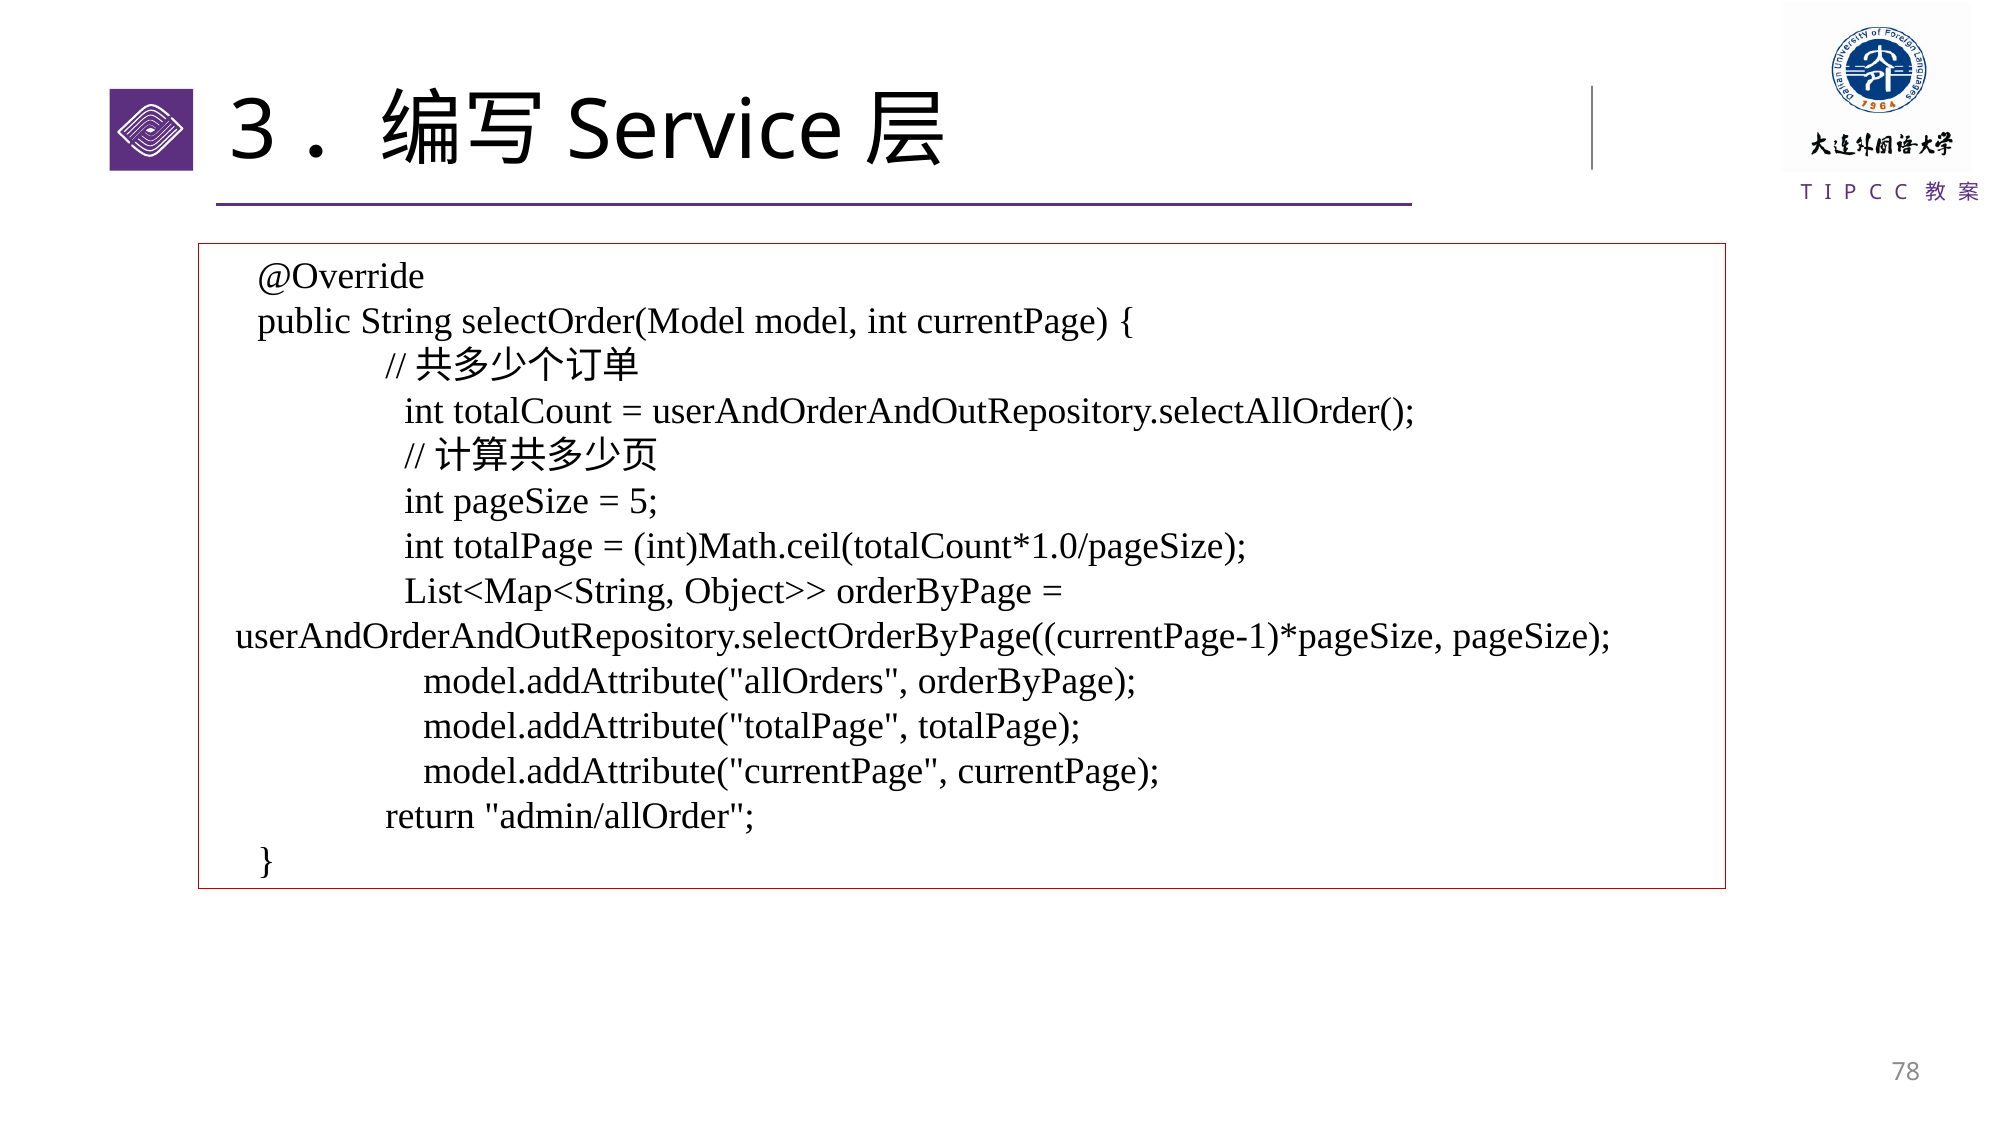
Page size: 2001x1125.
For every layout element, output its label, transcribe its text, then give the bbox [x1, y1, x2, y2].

title 3．编写Service层 [214, 59, 1564, 205]
slide_number 77 [1485, 1042, 1936, 1103]
picture [1782, 2, 1971, 172]
text_box @Override public String selectOrder(Model model, int currentPage) { //共多少个订单 int totalCount = userAndOrderAndOutRepository.selectAllOrder(); //计算共多少页 int pageSize = 5; int totalPage = (int)Math.ceil(totalCount*1.0/pageSize); List<Map<String, Object>> orderByPage = userAndOrderAndOutRepository.selectOrderByPage((currentPage-1)*pageSize, pageSize); model.addAttribute("allOrders", orderByPage); model.addAttribute("totalPage", totalPage); model.addAttribute("currentPage", currentPage); return "admin/allOrder"; } [198, 243, 1726, 889]
